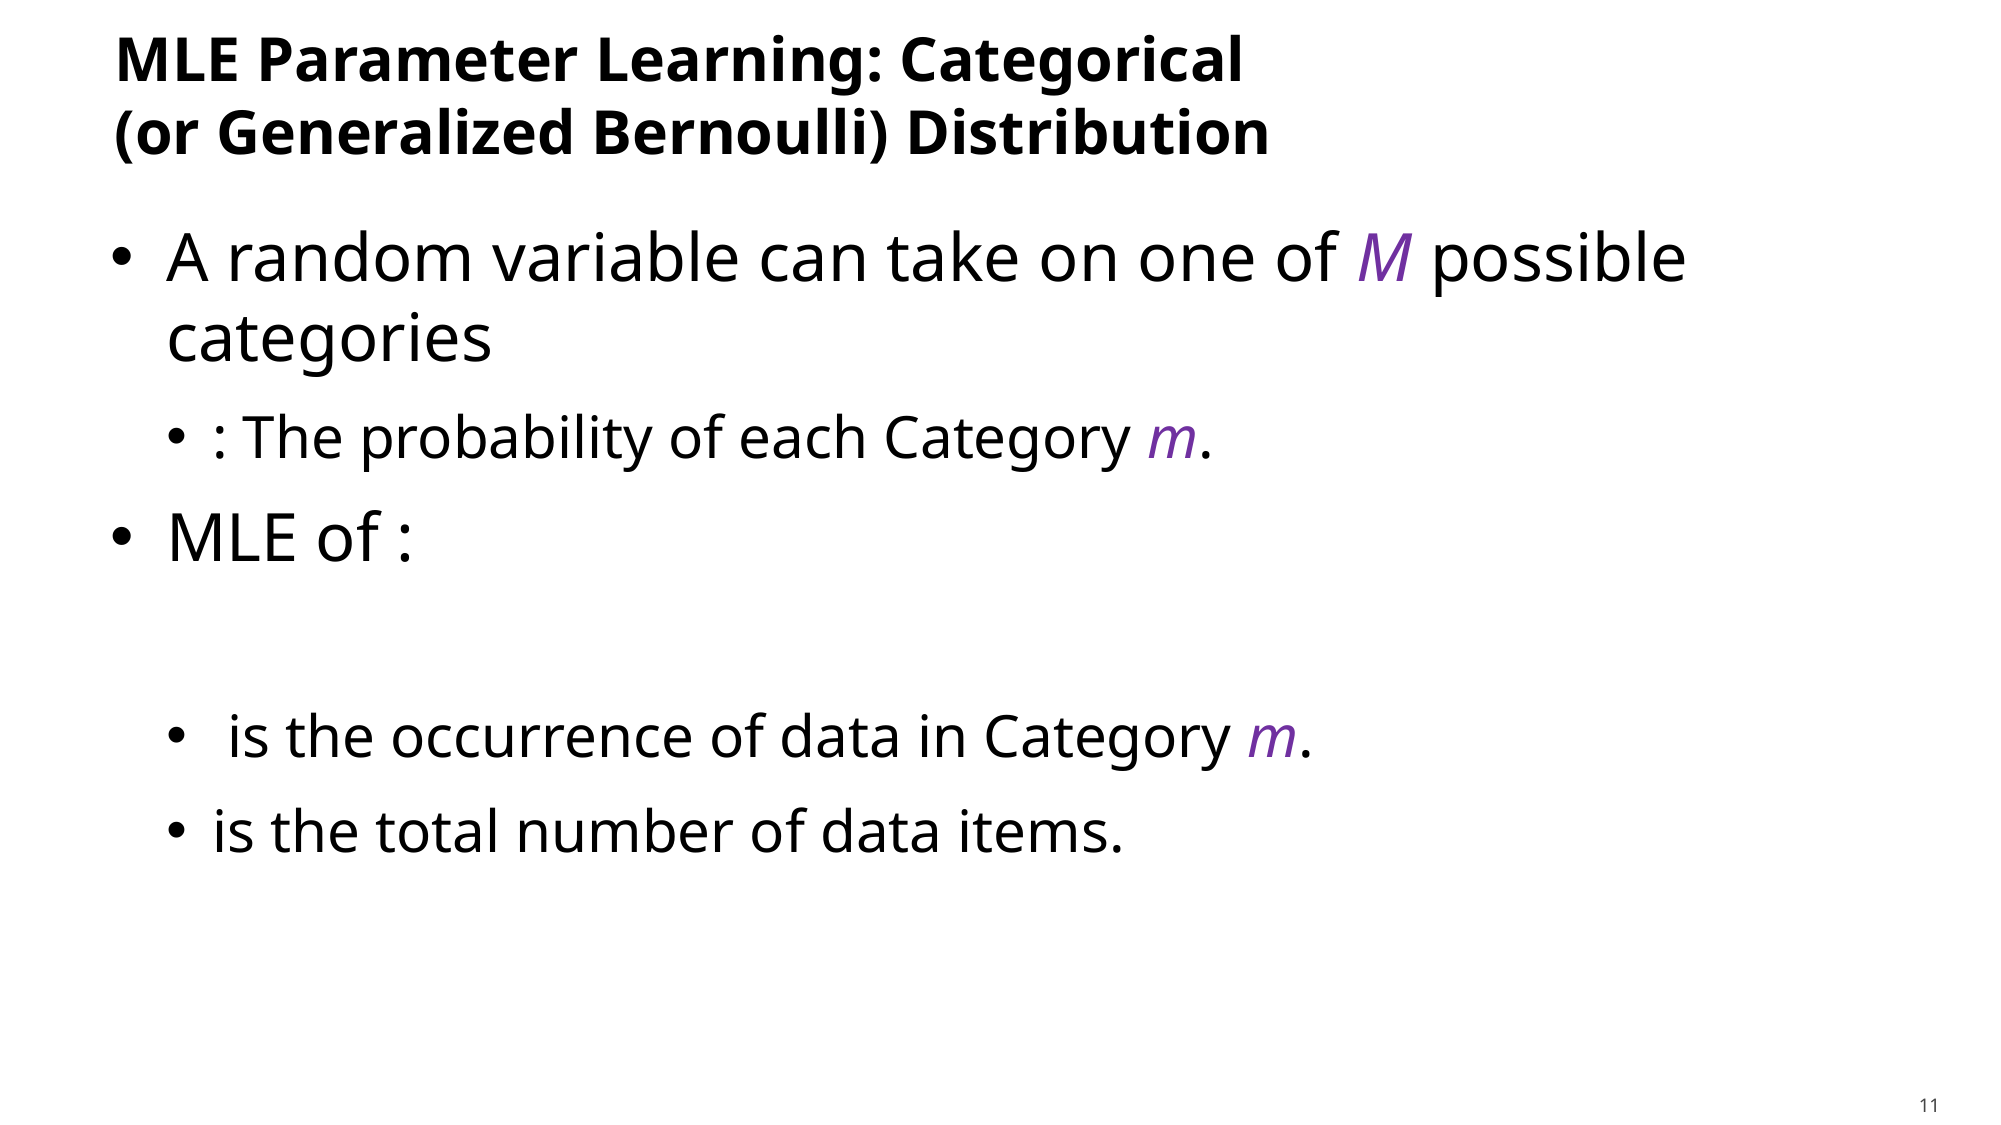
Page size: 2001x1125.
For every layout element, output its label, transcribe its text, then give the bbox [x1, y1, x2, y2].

slide_number 11 [1794, 1080, 1955, 1125]
title MLE Parameter Learning: Categorical (or Generalized Bernoulli) Distribution [99, 12, 1900, 175]
